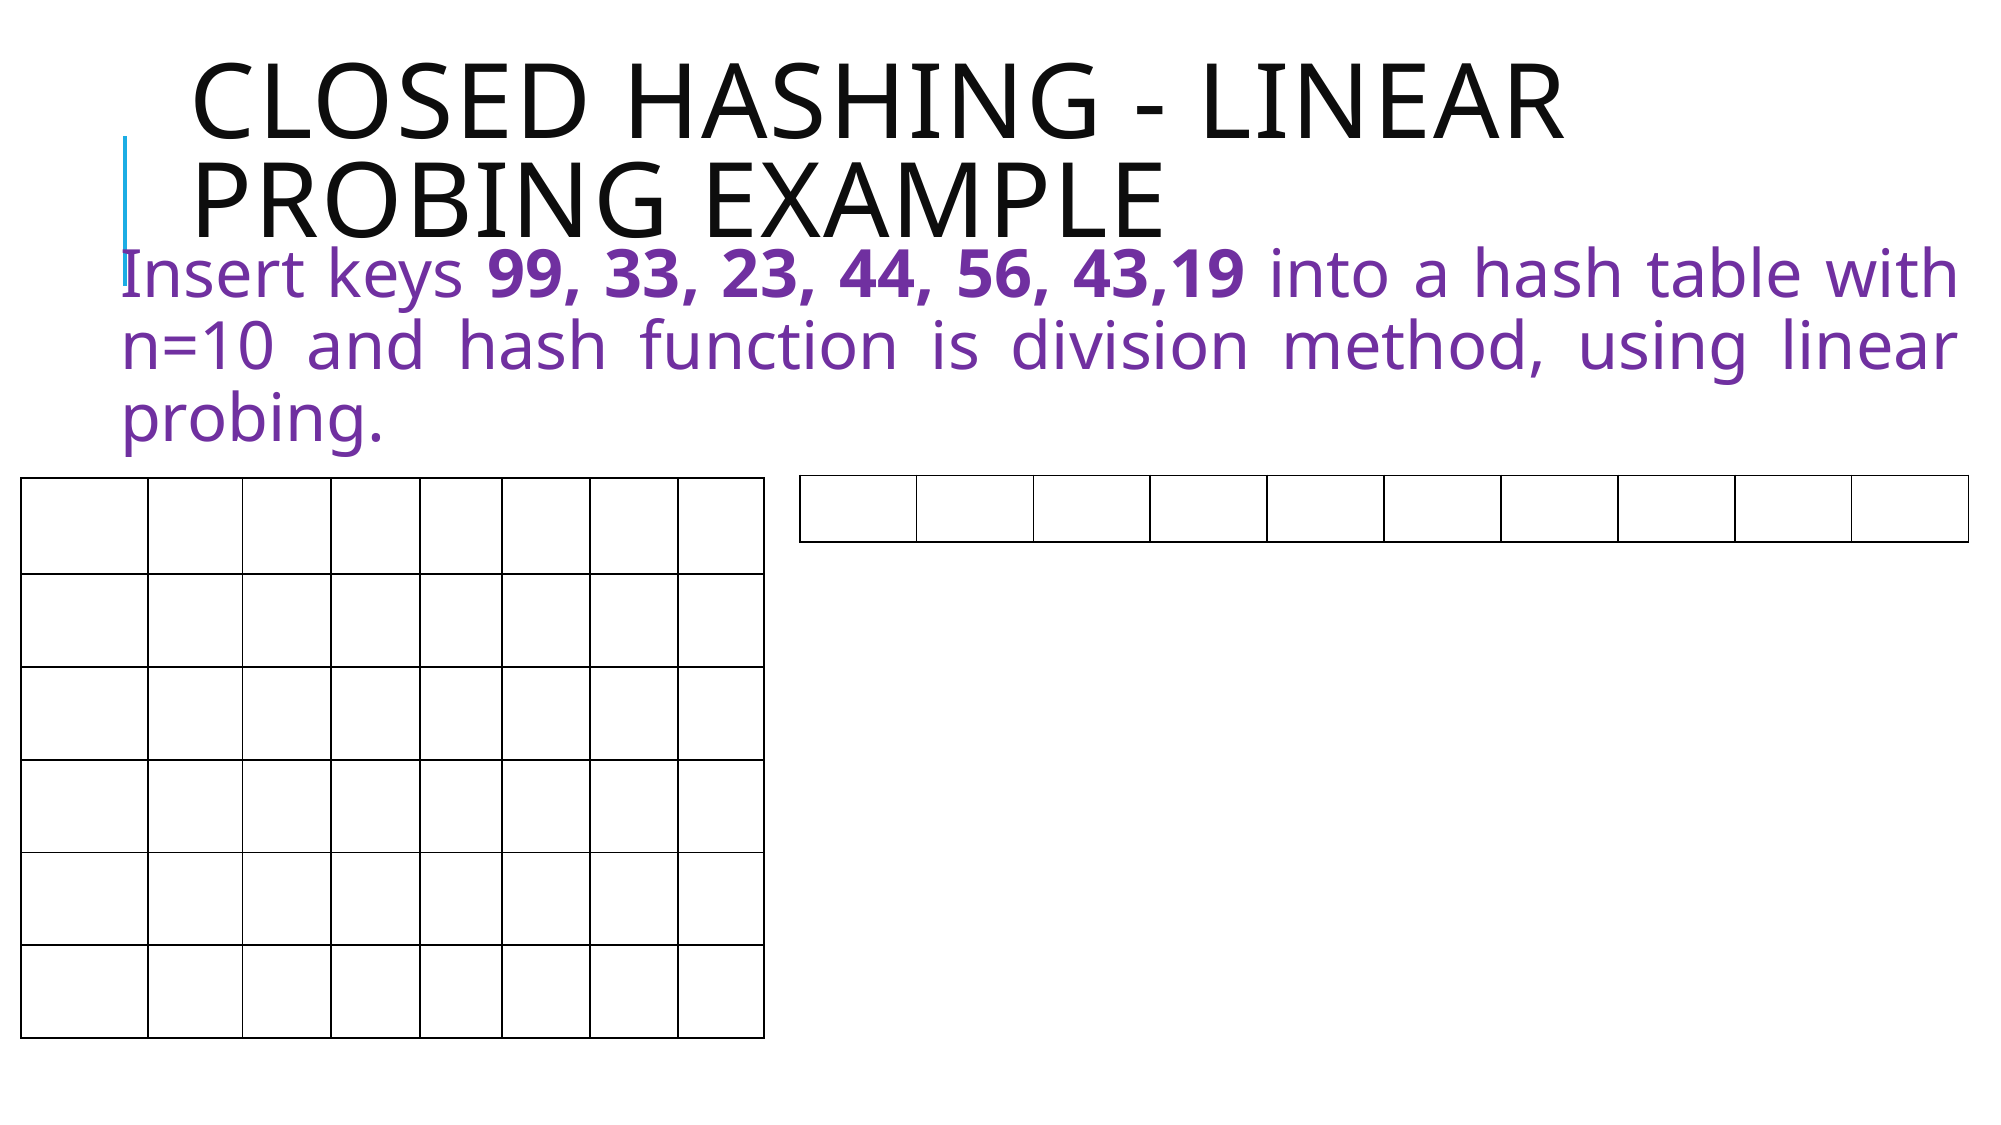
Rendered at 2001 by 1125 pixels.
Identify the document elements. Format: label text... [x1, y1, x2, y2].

table_cell [679, 575, 763, 666]
table_cell [503, 946, 589, 1037]
table_header [801, 476, 916, 541]
table_cell [243, 853, 330, 944]
table_cell [332, 668, 419, 759]
table_header [243, 479, 330, 573]
table_header [917, 476, 1033, 541]
table_cell [332, 761, 419, 852]
table_cell [243, 575, 330, 666]
table_cell [591, 575, 677, 666]
table_cell [503, 761, 589, 852]
table_cell [679, 853, 763, 944]
table_cell [679, 946, 763, 1037]
table_header [332, 479, 419, 573]
title Closed Hashing - Linear Probing Example [175, 35, 1770, 231]
table_cell [243, 668, 330, 759]
table_header [1034, 476, 1149, 541]
table_header [503, 479, 589, 573]
table_header [149, 479, 242, 573]
table_header [421, 479, 501, 573]
table_cell [332, 575, 419, 666]
table_cell [332, 946, 419, 1037]
table_cell [421, 575, 501, 666]
table_cell [22, 946, 147, 1037]
table_cell [421, 853, 501, 944]
table_header [22, 479, 147, 573]
table_header [1736, 476, 1851, 541]
table_cell [503, 668, 589, 759]
table_cell [591, 946, 677, 1037]
table_cell [591, 853, 677, 944]
table_header [679, 479, 763, 573]
table_cell [22, 853, 147, 944]
table_cell [22, 575, 147, 666]
table_header [591, 479, 677, 573]
table_cell [149, 853, 242, 944]
table_header [1502, 476, 1617, 541]
table_cell [149, 761, 242, 852]
table_cell [421, 668, 501, 759]
table_cell [679, 668, 763, 759]
table_cell [149, 946, 242, 1037]
table_header [1151, 476, 1266, 541]
table_cell [591, 668, 677, 759]
table_cell [332, 853, 419, 944]
table_cell [421, 761, 501, 852]
table_cell [503, 575, 589, 666]
table_cell [421, 946, 501, 1037]
table_cell [149, 575, 242, 666]
table_header [1268, 476, 1383, 541]
table_cell [503, 853, 589, 944]
text_box Insert keys 99, 33, 23, 44, 56, 43,19 into a hash table with n=10 and hash function is division method, using linear probing. [112, 231, 1969, 1015]
table_header [1619, 476, 1734, 541]
table_cell [679, 761, 763, 852]
table_cell [149, 668, 242, 759]
table_cell [243, 946, 330, 1037]
table_header [1385, 476, 1500, 541]
table_cell [243, 761, 330, 852]
table_cell [22, 668, 147, 759]
table_header [1852, 476, 1968, 541]
table_cell [22, 761, 147, 852]
table_cell [591, 761, 677, 852]
